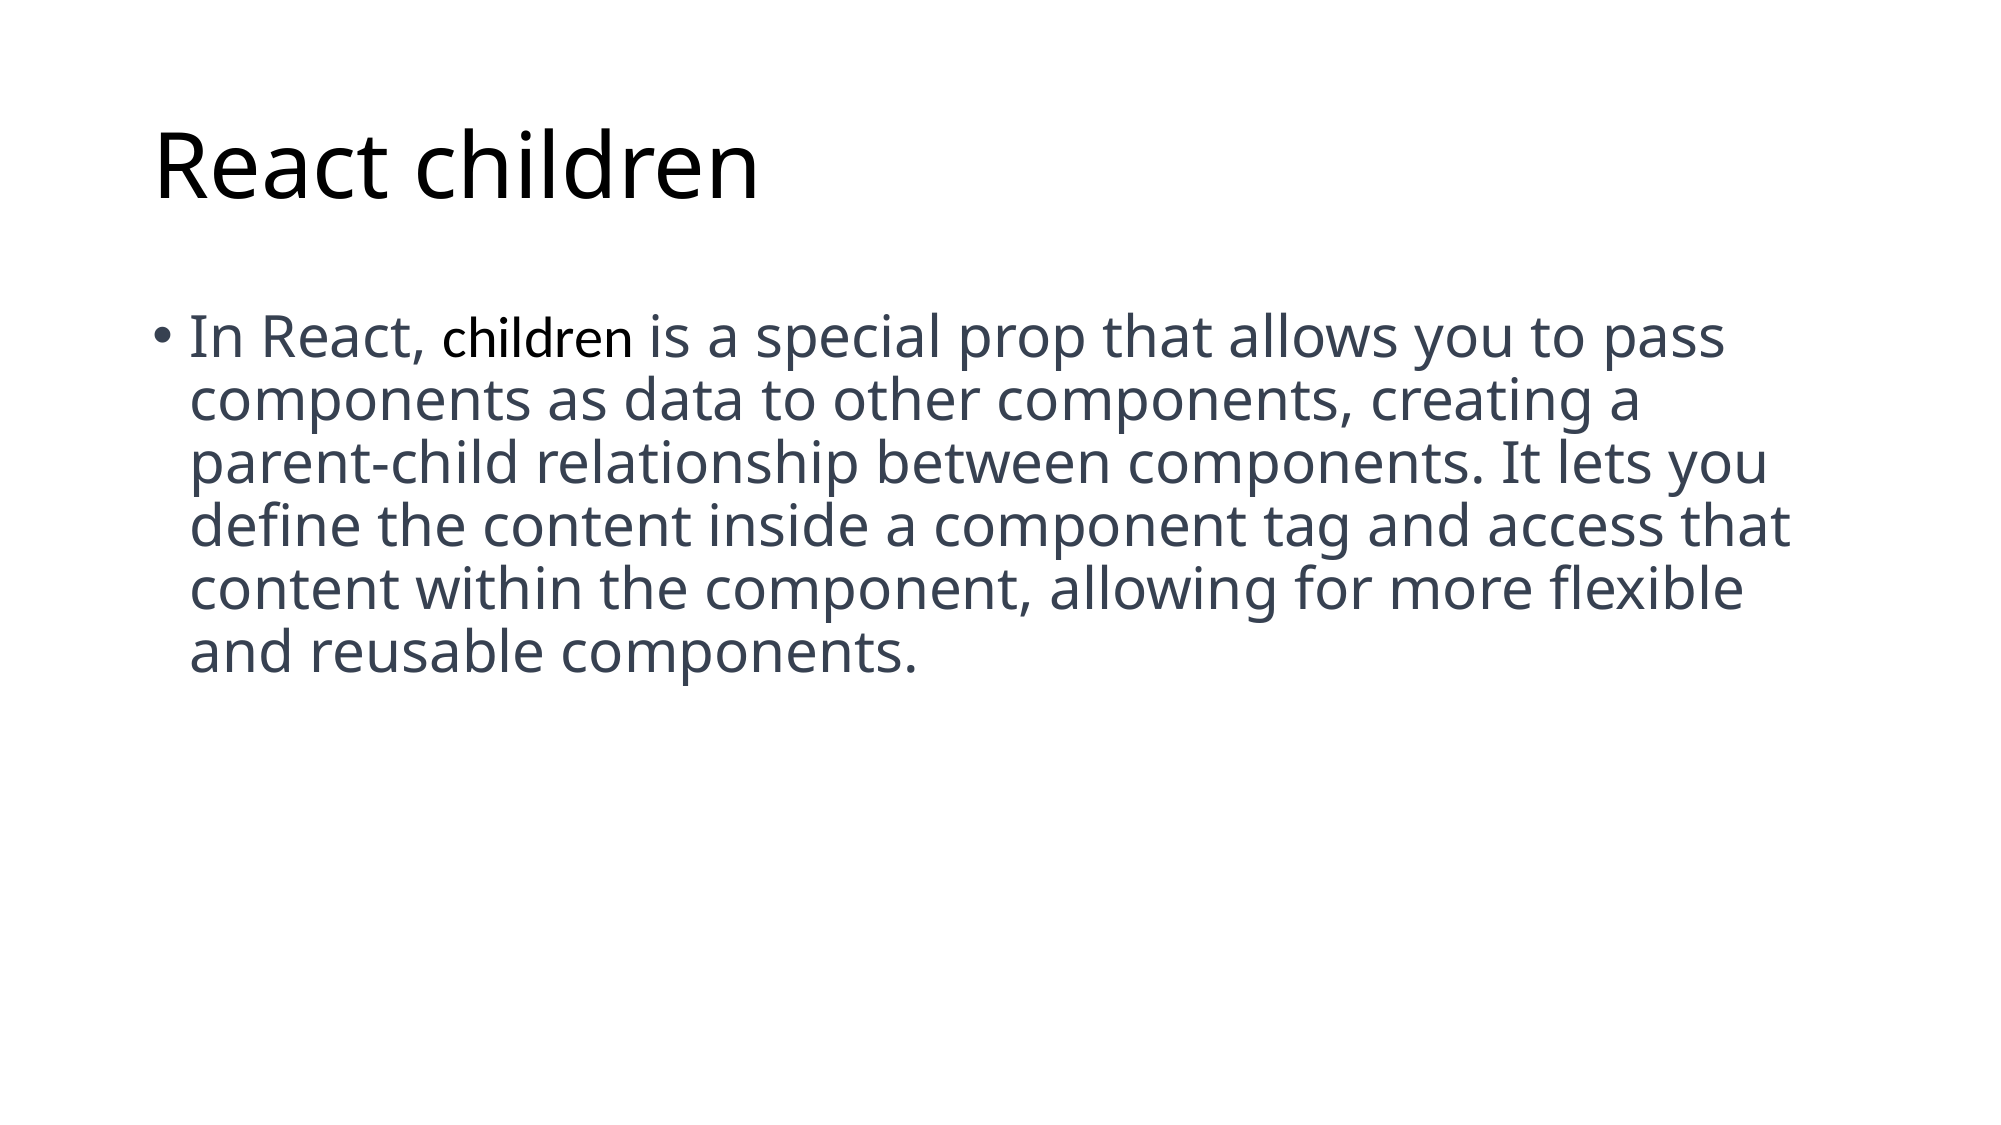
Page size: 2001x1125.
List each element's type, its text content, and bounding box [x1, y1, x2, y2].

list In React, children is a special prop that allows you to pass components as data to other components, creating a parent-child relationship between components. It lets you define the content inside a component tag and access that content within the component, allowing for more flexible and reusable components. [137, 299, 1863, 1014]
title React children [137, 59, 1863, 278]
